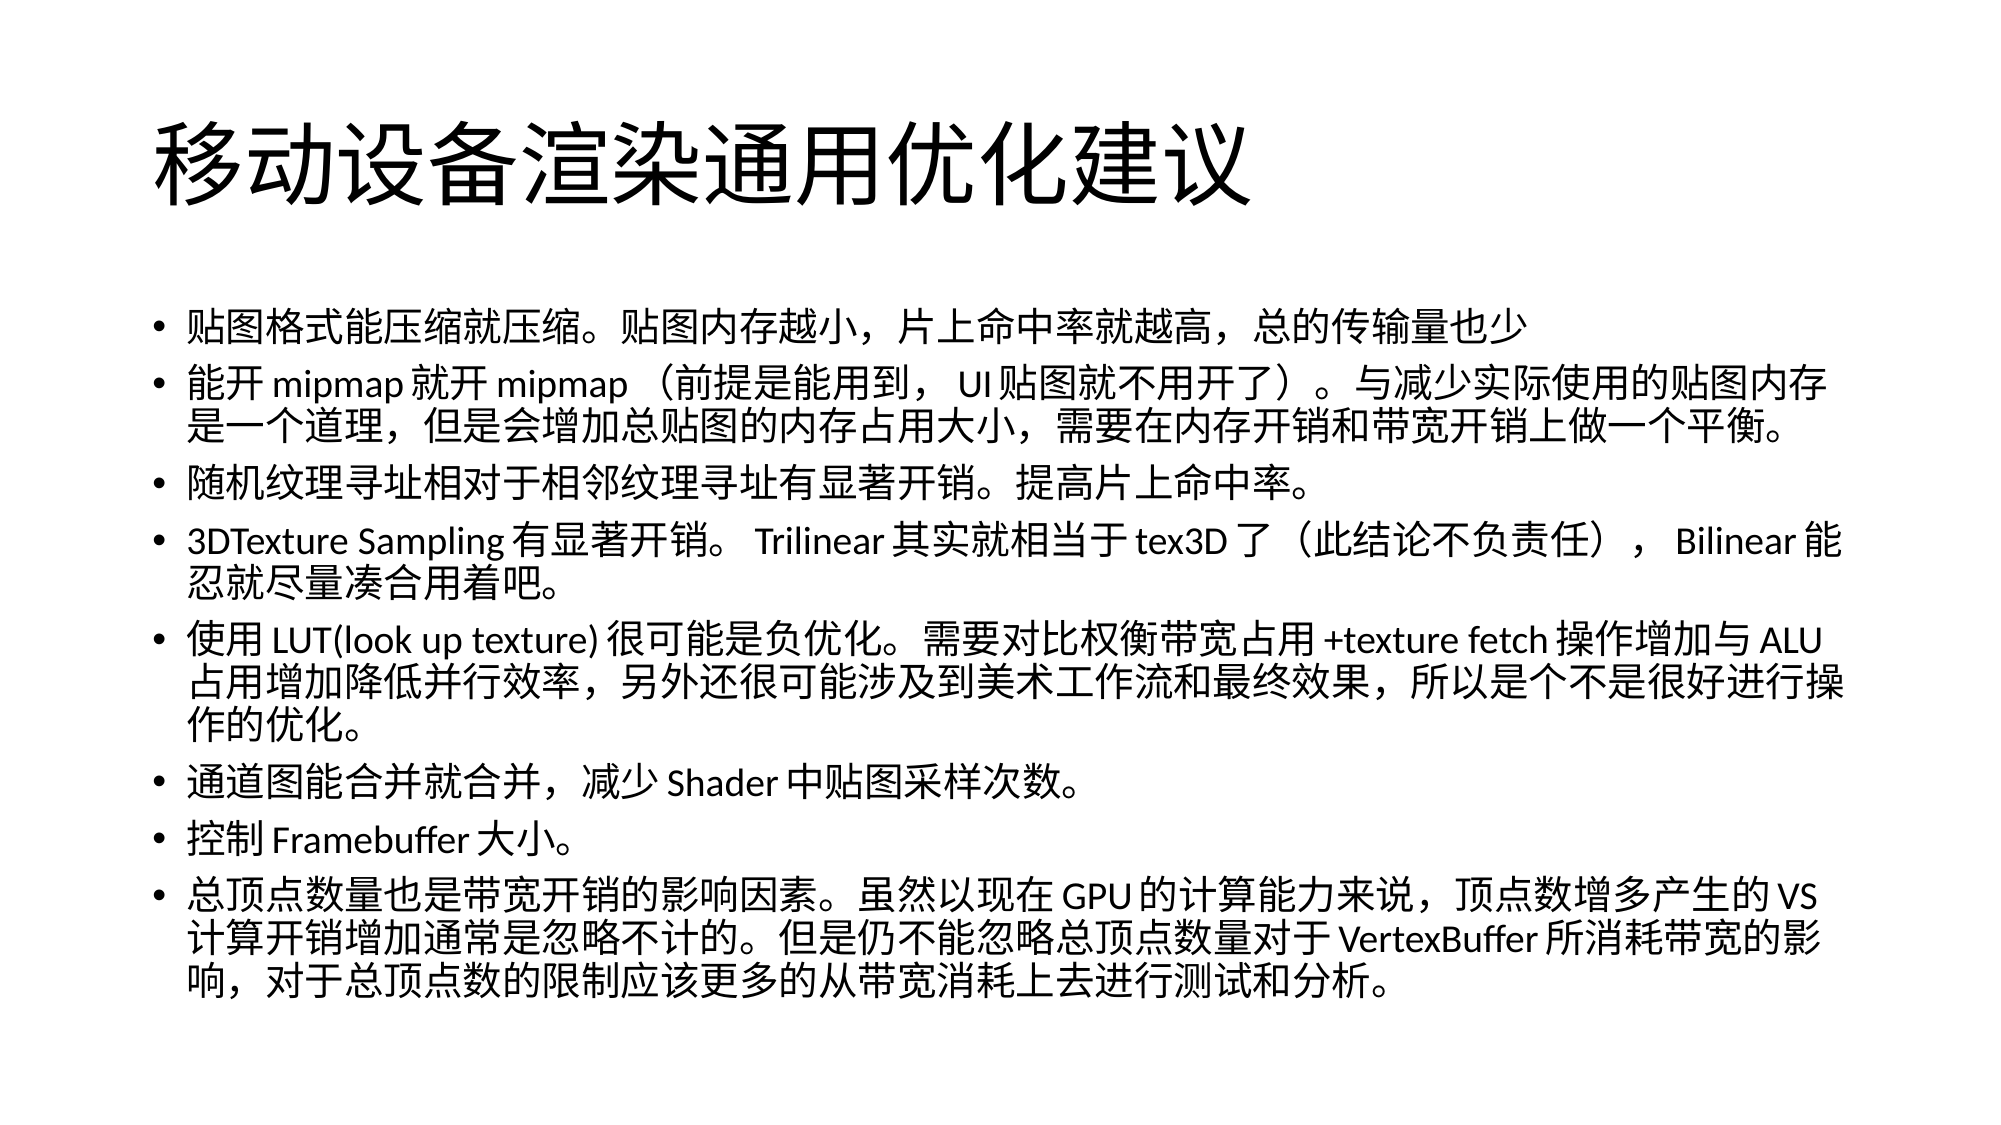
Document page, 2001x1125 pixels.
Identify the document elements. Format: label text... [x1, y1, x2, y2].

list 贴图格式能压缩就压缩。贴图内存越小，片上命中率就越高，总的传输量也少 能开mipmap就开mipmap（前提是能用到，UI贴图就不用开了）。与减少实际使用的贴图内存是一个道理，但是会增加总贴图的内存占用大小，需要在内存开销和带宽开销上做一个平衡。 随机纹理寻址相对于相邻纹理寻址有显著开销。提高片上命中率。 3DTexture Sampling有显著开销。Trilinear其实就相当于tex3D了（此结论不负责任），Bilinear能忍就尽量凑合用着吧。 使用LUT(look up texture)很可能是负优化。需要对比权衡带宽占用+texture fetch操作增加与ALU占用增加降低并行效率，另外还很可能涉及到美术工作流和最终效果，所以是个不是很好进行操作的优化。 通道图能合并就合并，减少Shader中贴图采样次数。 控制Framebuffer大小。 总顶点数量也是带宽开销的影响因素。虽然以现在GPU的计算能力来说，顶点数增多产生的VS计算开销增加通常是忽略不计的。但是仍不能忽略总顶点数量对于VertexBuffer所消耗带宽的影响，对于总顶点数的限制应该更多的从带宽消耗上去进行测试和分析。 [137, 299, 1863, 1014]
title 移动设备渲染通用优化建议 [137, 59, 1863, 278]
